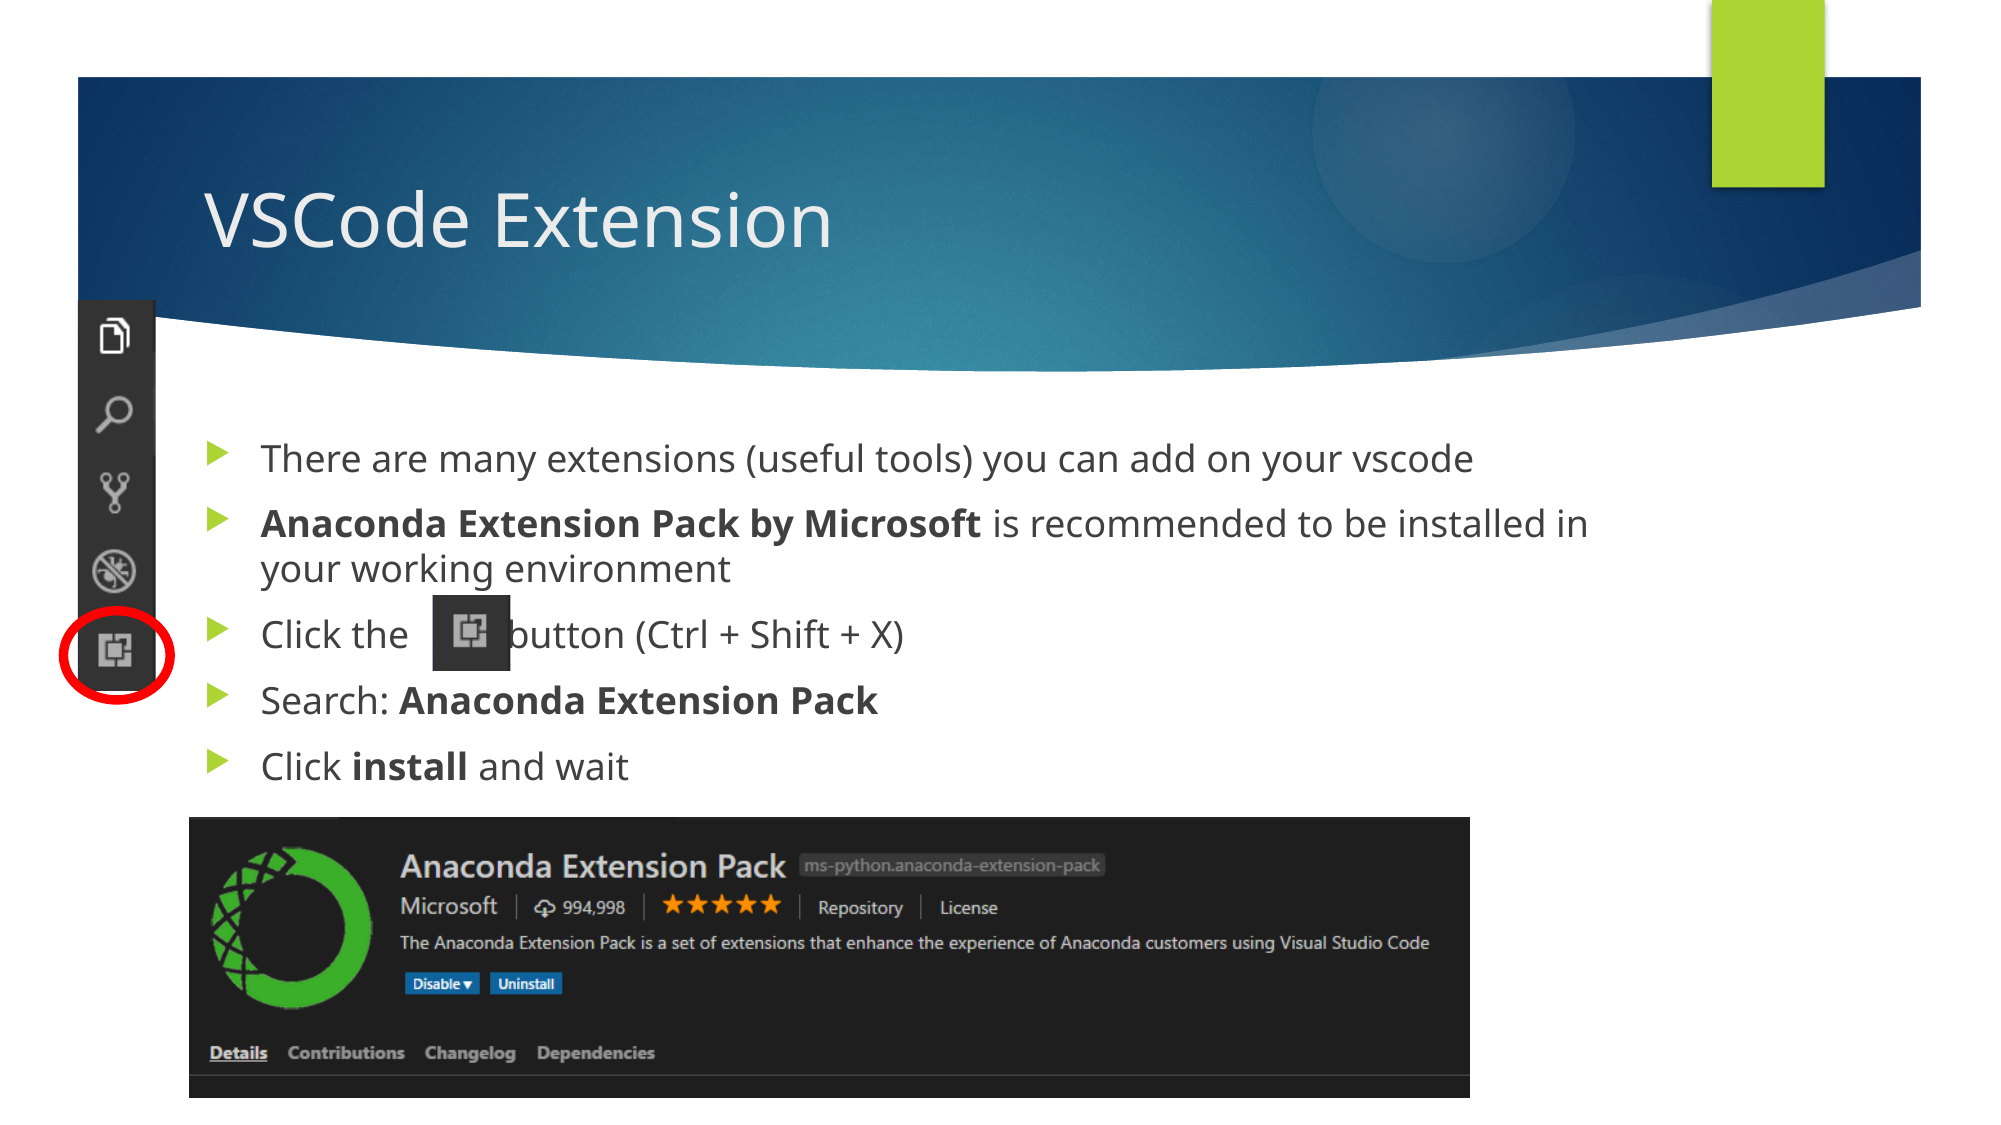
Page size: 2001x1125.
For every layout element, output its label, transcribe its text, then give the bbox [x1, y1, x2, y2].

picture [189, 817, 1471, 1098]
picture [432, 595, 511, 672]
list There are many extensions (useful tools) you can add on your vscode Anaconda Extension Pack by Microsoft is recommended to be installed in your working environment Click the button (Ctrl + Shift + X) Search: Anaconda Extension Pack Click install and wait [189, 427, 1627, 988]
text_box [61, 629, 71, 681]
title VSCode Extension [189, 159, 1627, 276]
text_box [160, 626, 172, 684]
picture [77, 299, 156, 691]
